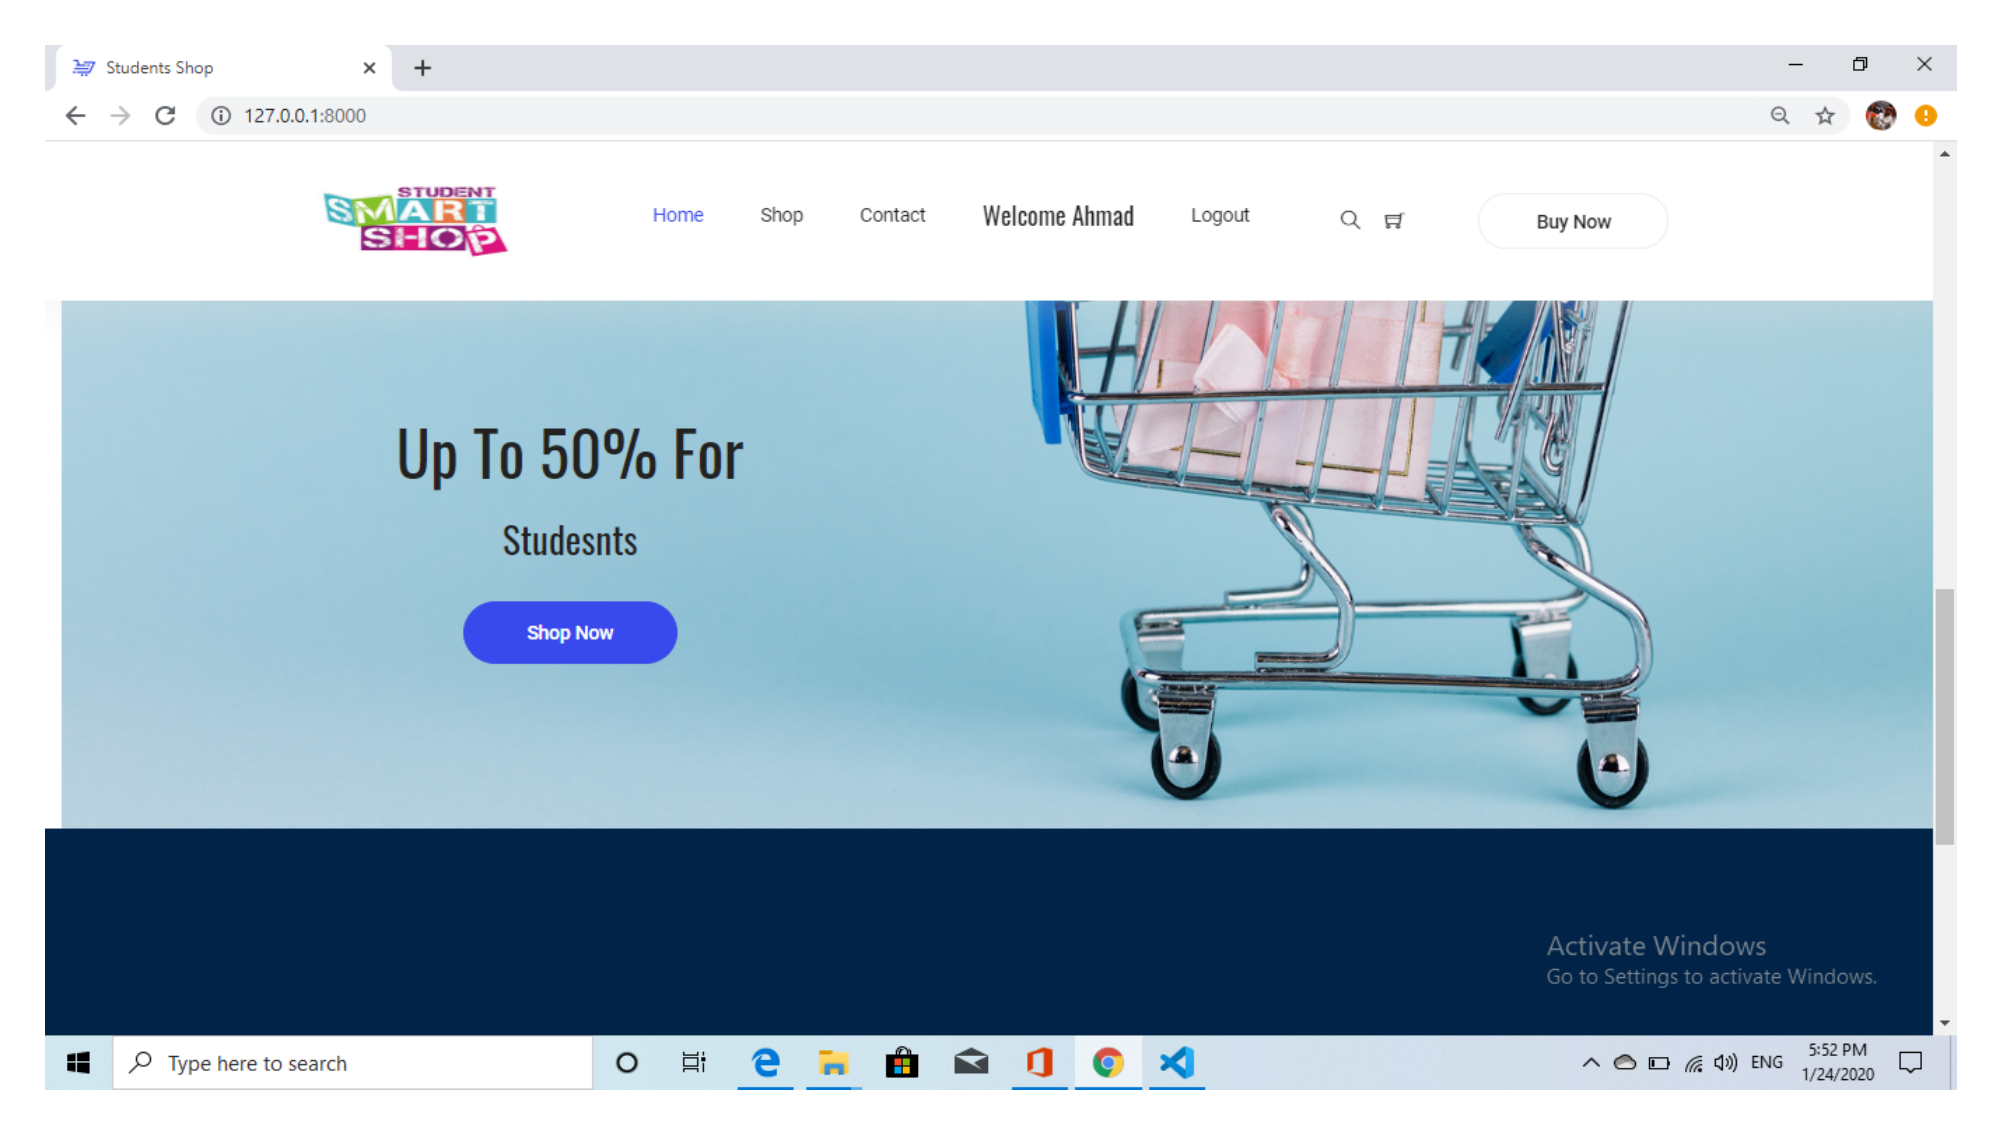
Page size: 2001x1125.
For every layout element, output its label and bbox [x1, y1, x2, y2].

list [45, 45, 1957, 1091]
